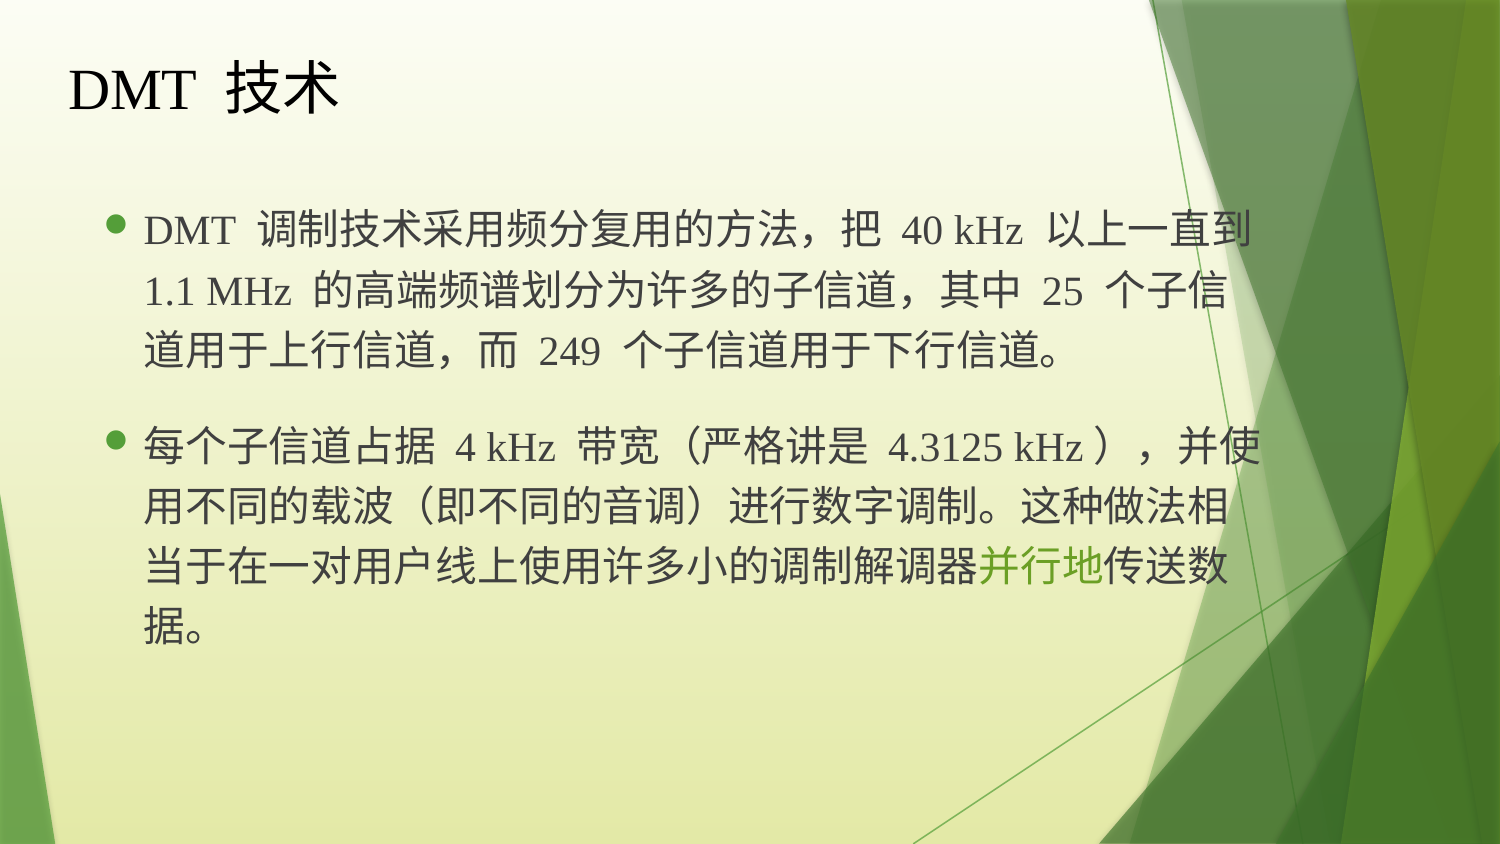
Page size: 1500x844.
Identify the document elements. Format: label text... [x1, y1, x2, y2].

list DMT 调制技术采用频分复用的方法，把 40 kHz 以上一直到 1.1 MHz 的高端频谱划分为许多的子信道，其中 25 个子信道用于上行信道，而 249 个子信道用于下行信道。 每个子信道占据 4 kHz 带宽（严格讲是 4.3125 kHz），并使用不同的载波（即不同的音调）进行数字调制。这种做法相当于在一对用户线上使用许多小的调制解调器并行地传送数据。 [88, 185, 1282, 762]
title DMT 技术 [53, 43, 1342, 144]
